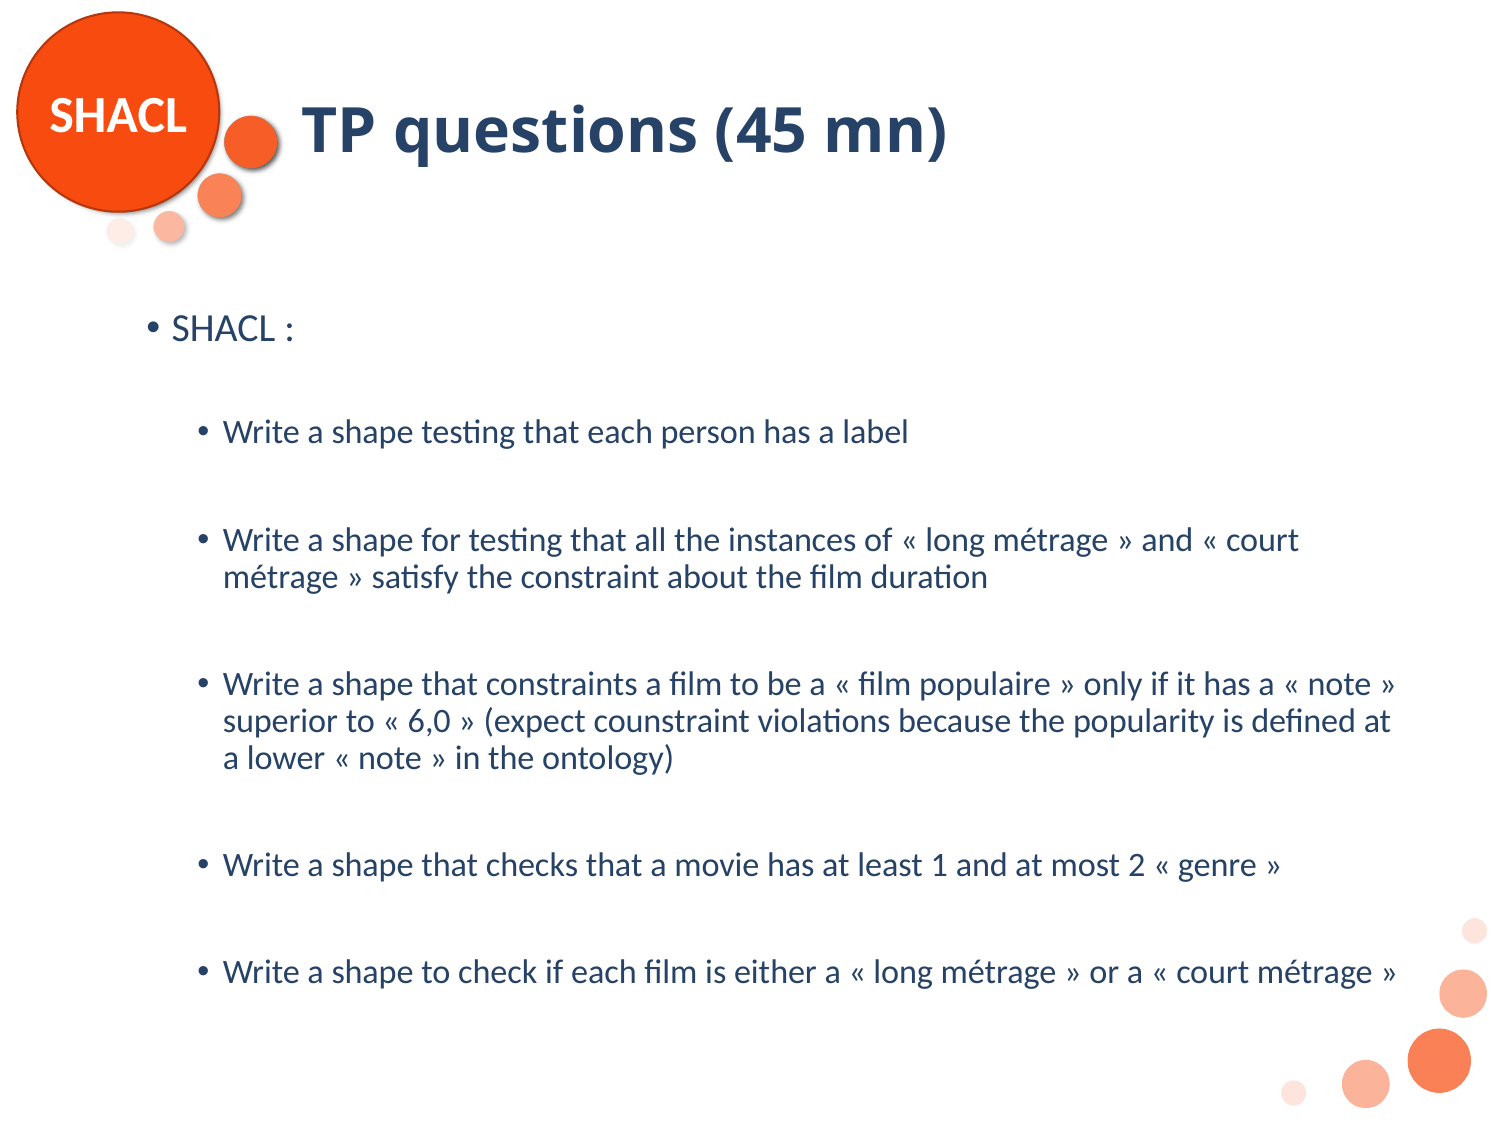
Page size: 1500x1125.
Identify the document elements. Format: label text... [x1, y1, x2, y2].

list SHACL : Write a shape testing that each person has a label Write a shape for testing that all the instances of « long métrage » and « court métrage » satisfy the constraint about the film duration Write a shape that constraints a film to be a « film populaire » only if it has a « note » superior to « 6,0 » (expect counstraint violations because the popularity is defined at a lower « note » in the ontology) Write a shape that checks that a movie has at least 1 and at most 2 « genre » Write a shape to check if each film is either a « long métrage » or a « court métrage » [131, 299, 1425, 1041]
picture [17, 10, 287, 254]
title TP questions (45 mn) [286, 54, 1473, 211]
